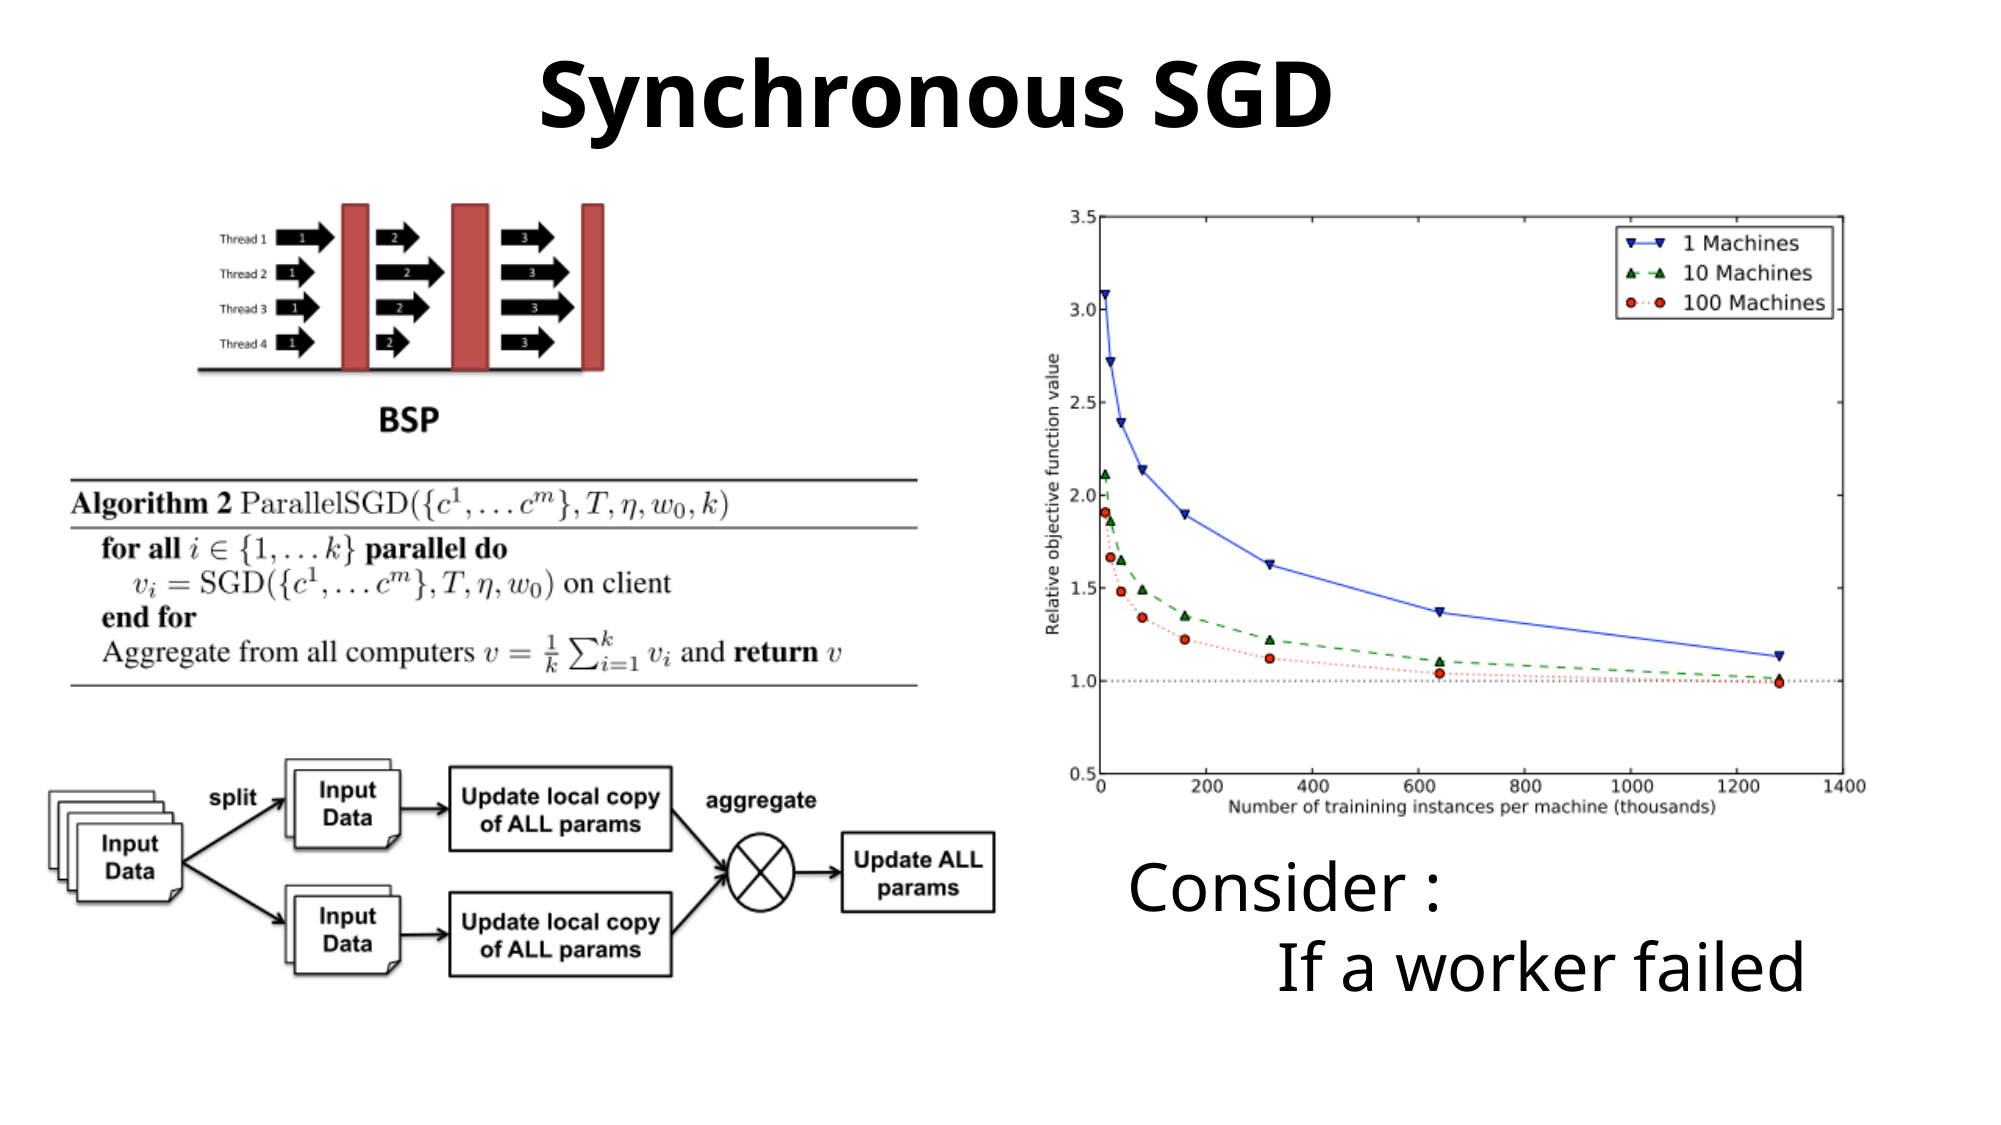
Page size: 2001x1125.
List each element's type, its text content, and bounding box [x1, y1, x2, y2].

text_box Consider : If a worker failed [1112, 837, 1863, 1093]
picture [38, 166, 918, 701]
title Synchronous SGD [75, 0, 1800, 207]
picture [0, 187, 1897, 990]
